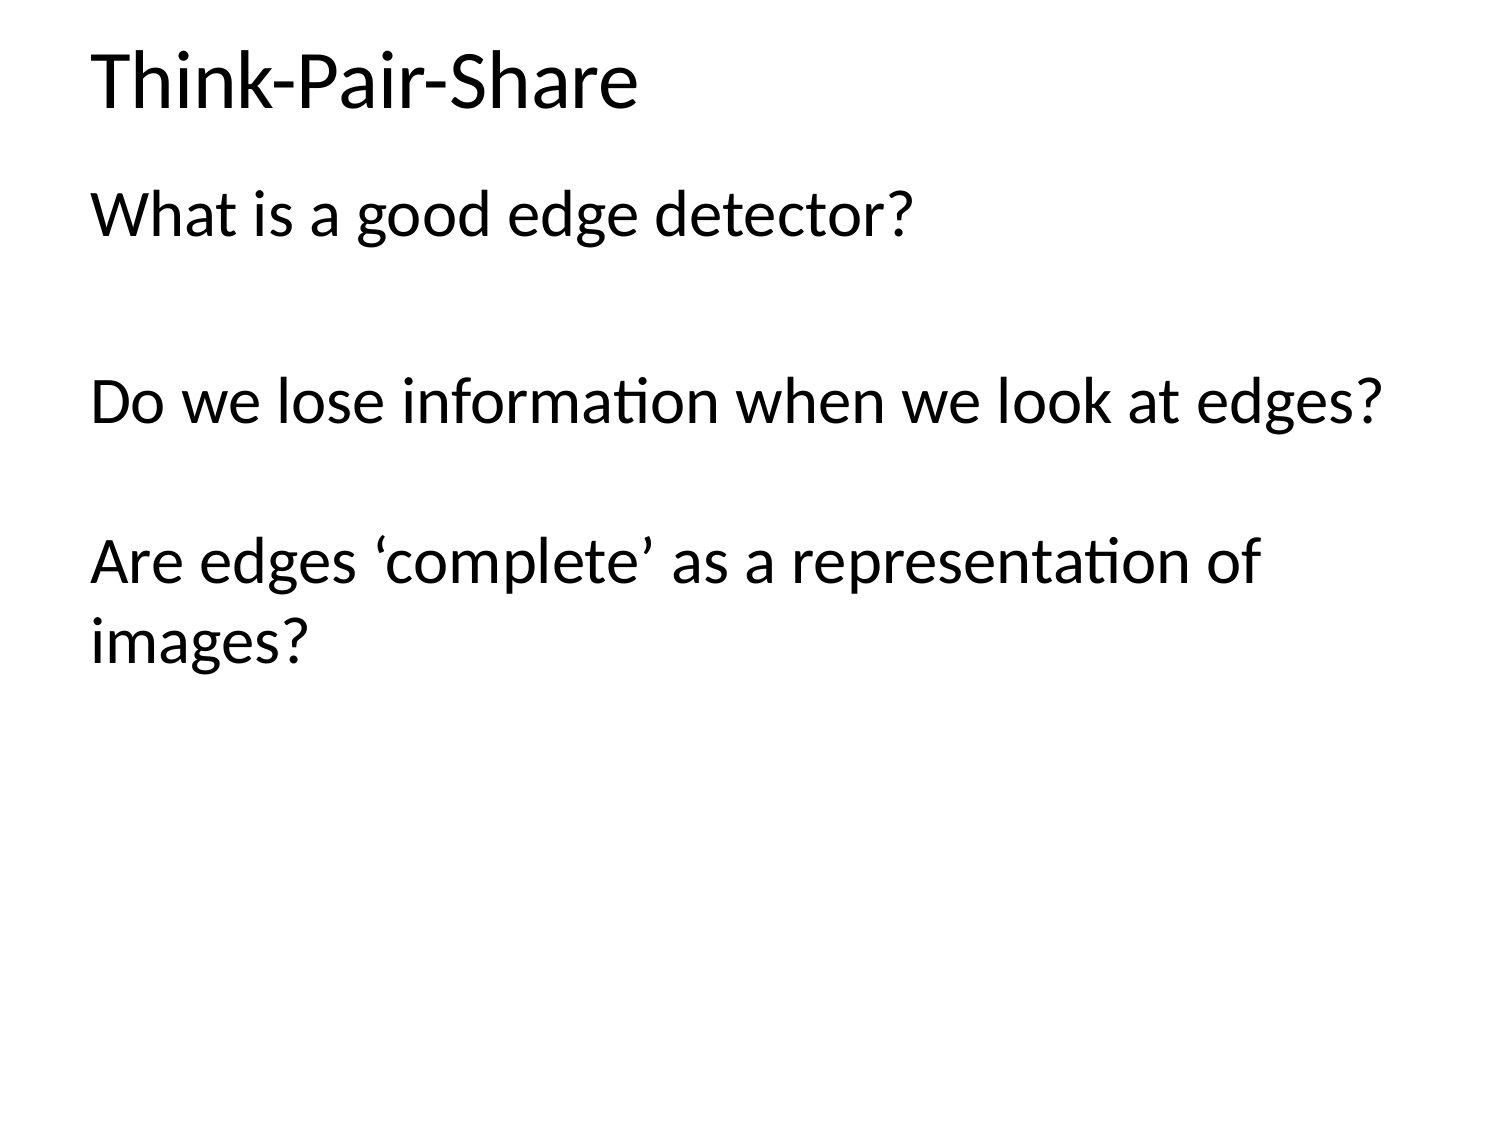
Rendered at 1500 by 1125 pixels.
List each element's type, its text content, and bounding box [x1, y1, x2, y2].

title Think-Pair-Share [75, 0, 1425, 150]
list What is a good edge detector? Do we lose information when we look at edges? Are edges ‘complete’ as a representation of images? [75, 162, 1425, 1005]
